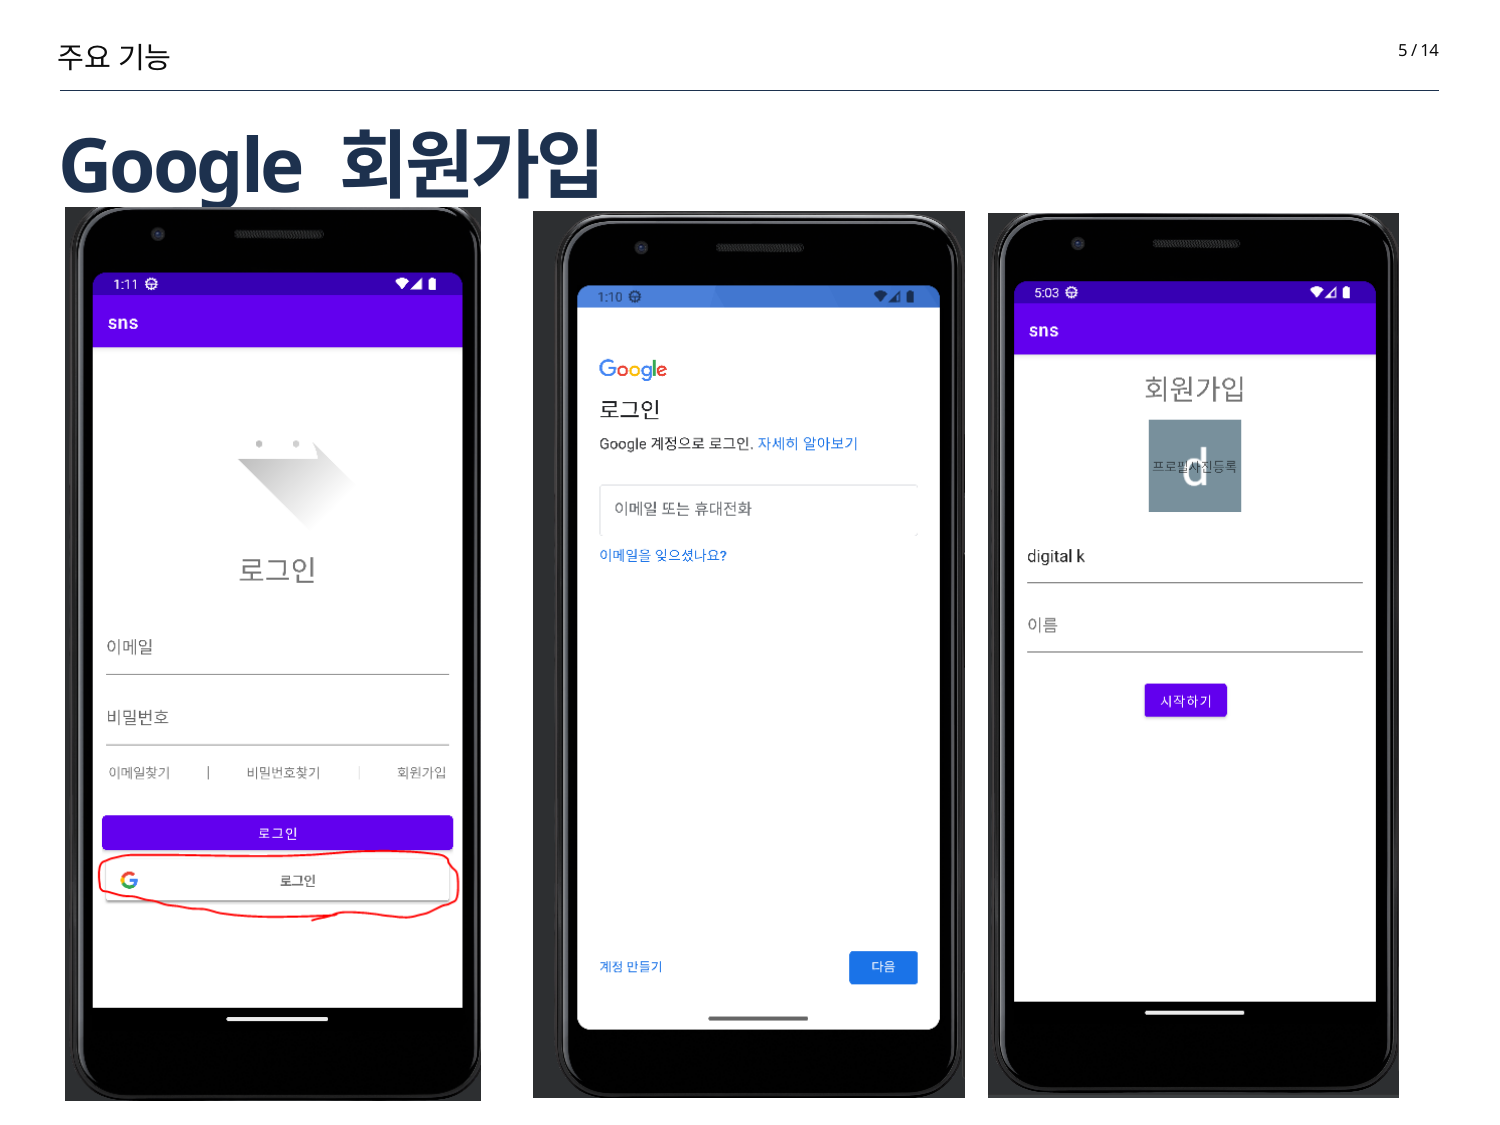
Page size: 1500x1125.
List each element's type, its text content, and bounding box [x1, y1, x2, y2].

text_box 주요 기능 [43, 31, 455, 82]
text_box 5 / 14 [1193, 32, 1454, 70]
picture [988, 212, 1399, 1098]
title Google 회원가입 [43, 107, 1435, 217]
picture [533, 210, 965, 1098]
picture [65, 207, 481, 1102]
